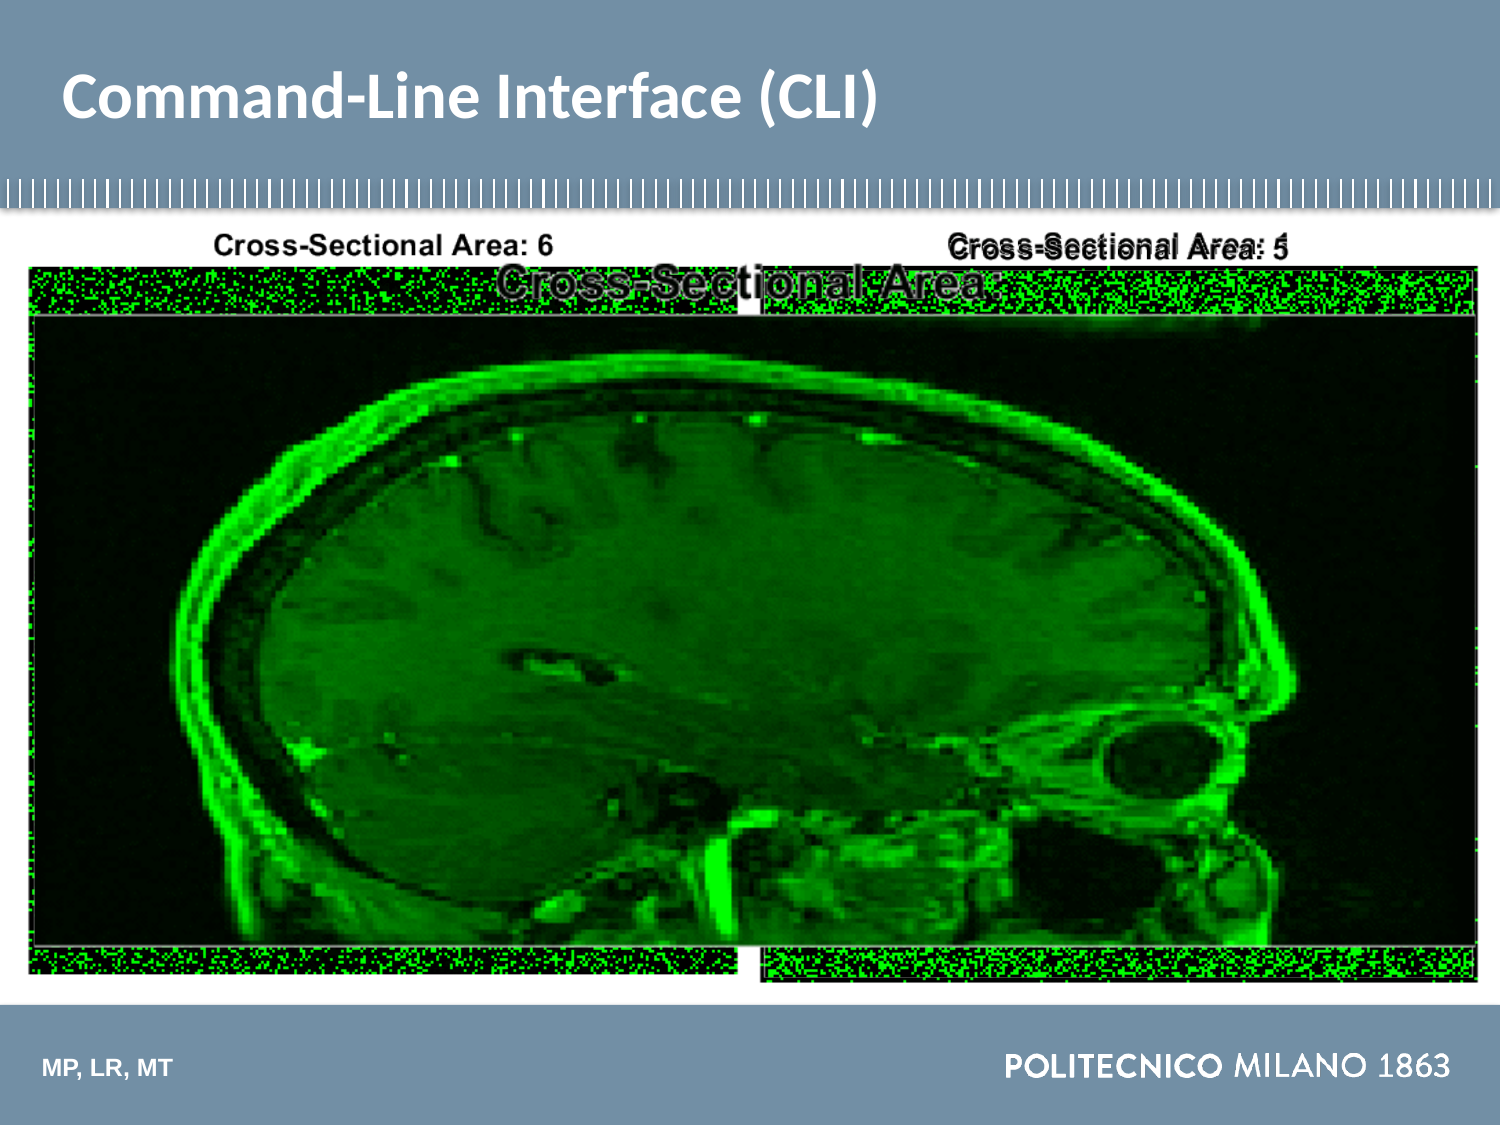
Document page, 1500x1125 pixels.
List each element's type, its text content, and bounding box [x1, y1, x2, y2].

picture [13, 224, 1487, 991]
title Command-Line Interface (CLI) [47, 22, 1455, 161]
picture [999, 1041, 1456, 1089]
